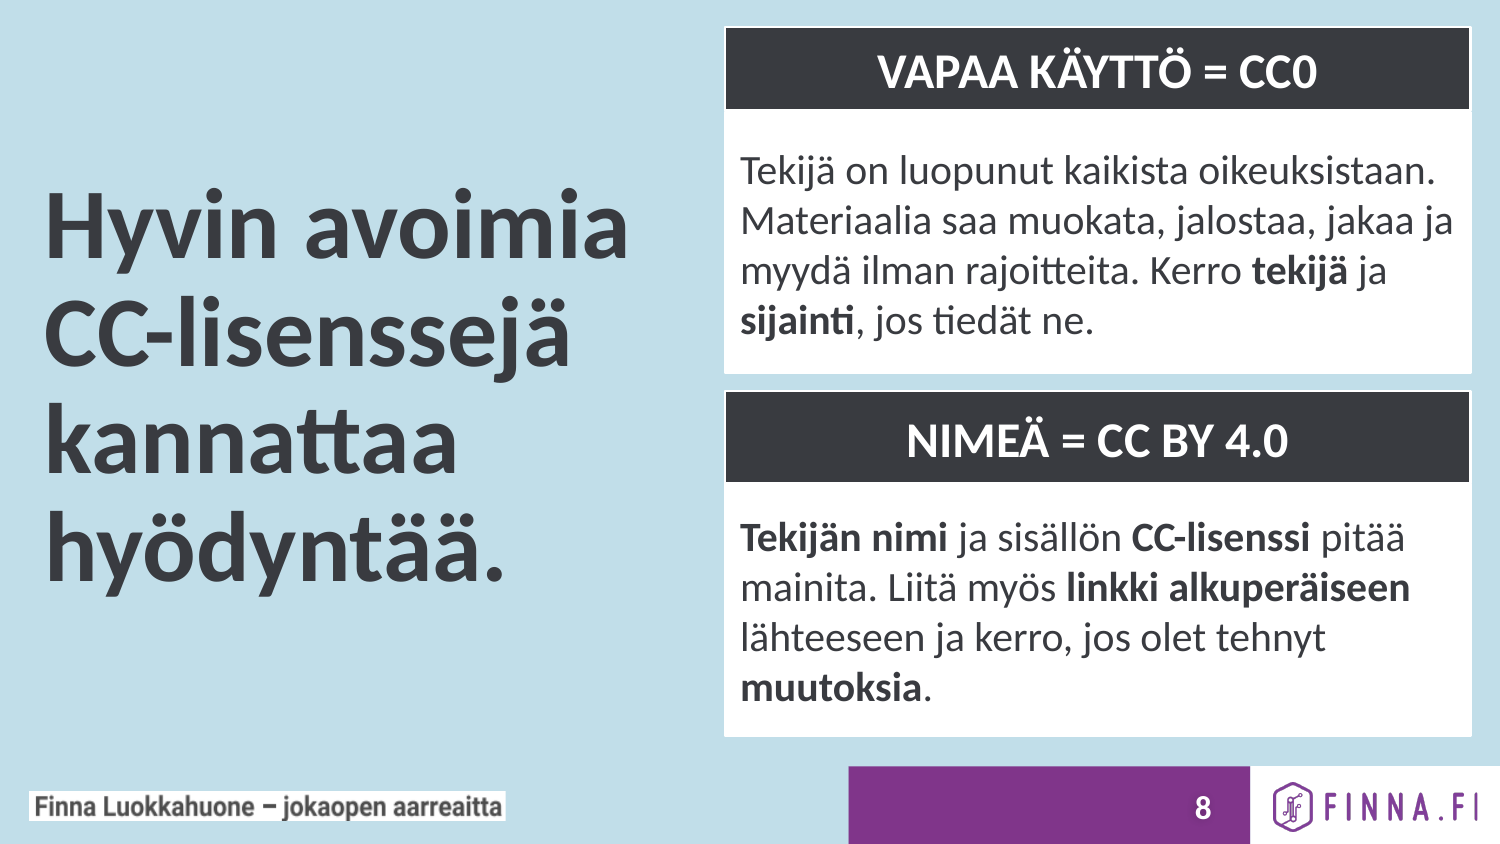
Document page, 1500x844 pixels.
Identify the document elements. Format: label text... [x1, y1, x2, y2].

text_box VAPAA KÄYTTÖ = CC0 [724, 26, 1471, 111]
text_box Tekijän nimi ja sisällön CC-lisenssi pitää mainita. Liitä myös linkki alkuperäiseen lähteeseen ja kerro, jos olet tehnyt muutoksia. [724, 483, 1471, 737]
text_box NIMEÄ = CC BY 4.0 [724, 390, 1471, 483]
title Hyvin avoimia CC-lisenssejä kannattaa hyödyntää. [29, 32, 725, 743]
text_box Tekijä on luopunut kaikista oikeuksistaan. Materiaalia saa muokata, jalostaa, jakaa ja myydä ilman rajoitteita. Kerro tekijä ja sijainti, jos tiedät ne. [724, 111, 1471, 374]
